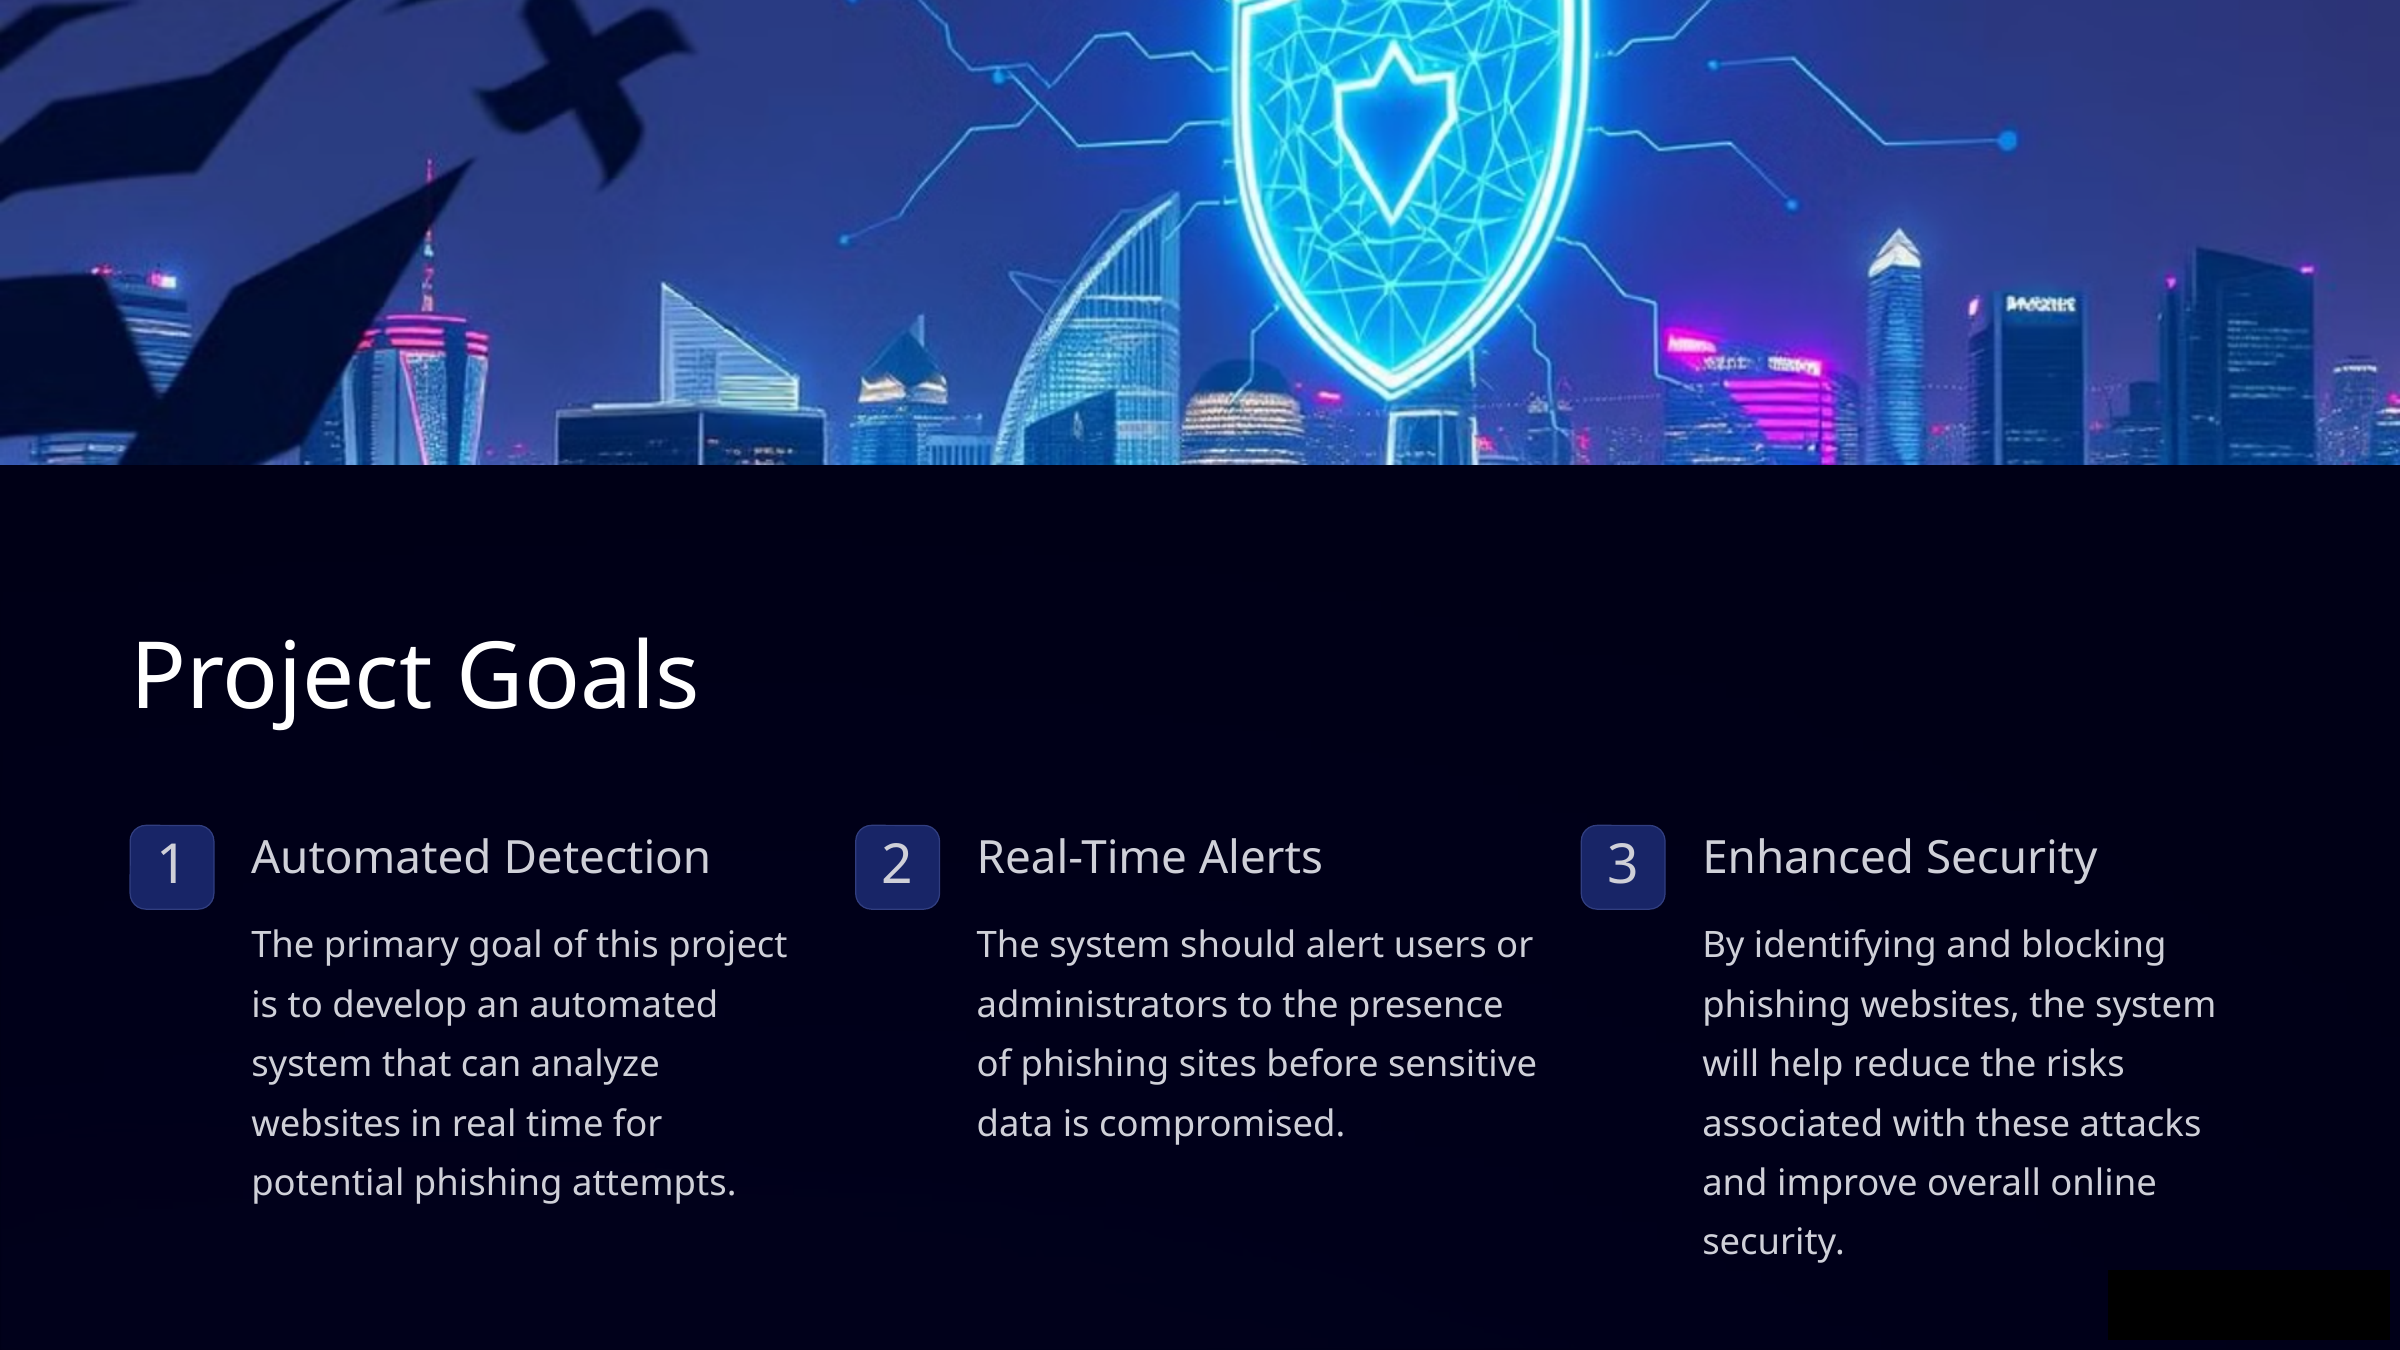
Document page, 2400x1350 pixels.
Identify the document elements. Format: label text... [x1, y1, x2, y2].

text_box [1581, 825, 1666, 910]
text_box The primary goal of this project is to develop an automated system that can analyze websites in real time for potential phishing attempts. [251, 905, 819, 1204]
text_box The system should alert users or administrators to the presence of phishing sites before sensitive data is compromised. [976, 905, 1545, 1144]
text_box [130, 825, 214, 910]
text_box 1 [156, 839, 188, 896]
text_box 2 [881, 839, 914, 896]
text_box [2108, 1270, 2390, 1340]
text_box Real-Time Alerts [976, 825, 1442, 884]
text_box By identifying and blocking phishing websites, the system will help reduce the risks associated with these attacks and improve overall online security. [1702, 905, 2270, 1204]
picture [0, 0, 2400, 466]
text_box 3 [1607, 839, 1640, 896]
text_box Enhanced Security [1702, 825, 2168, 884]
text_box [855, 825, 940, 910]
text_box Project Goals [130, 611, 1061, 728]
text_box Automated Detection [251, 825, 717, 884]
